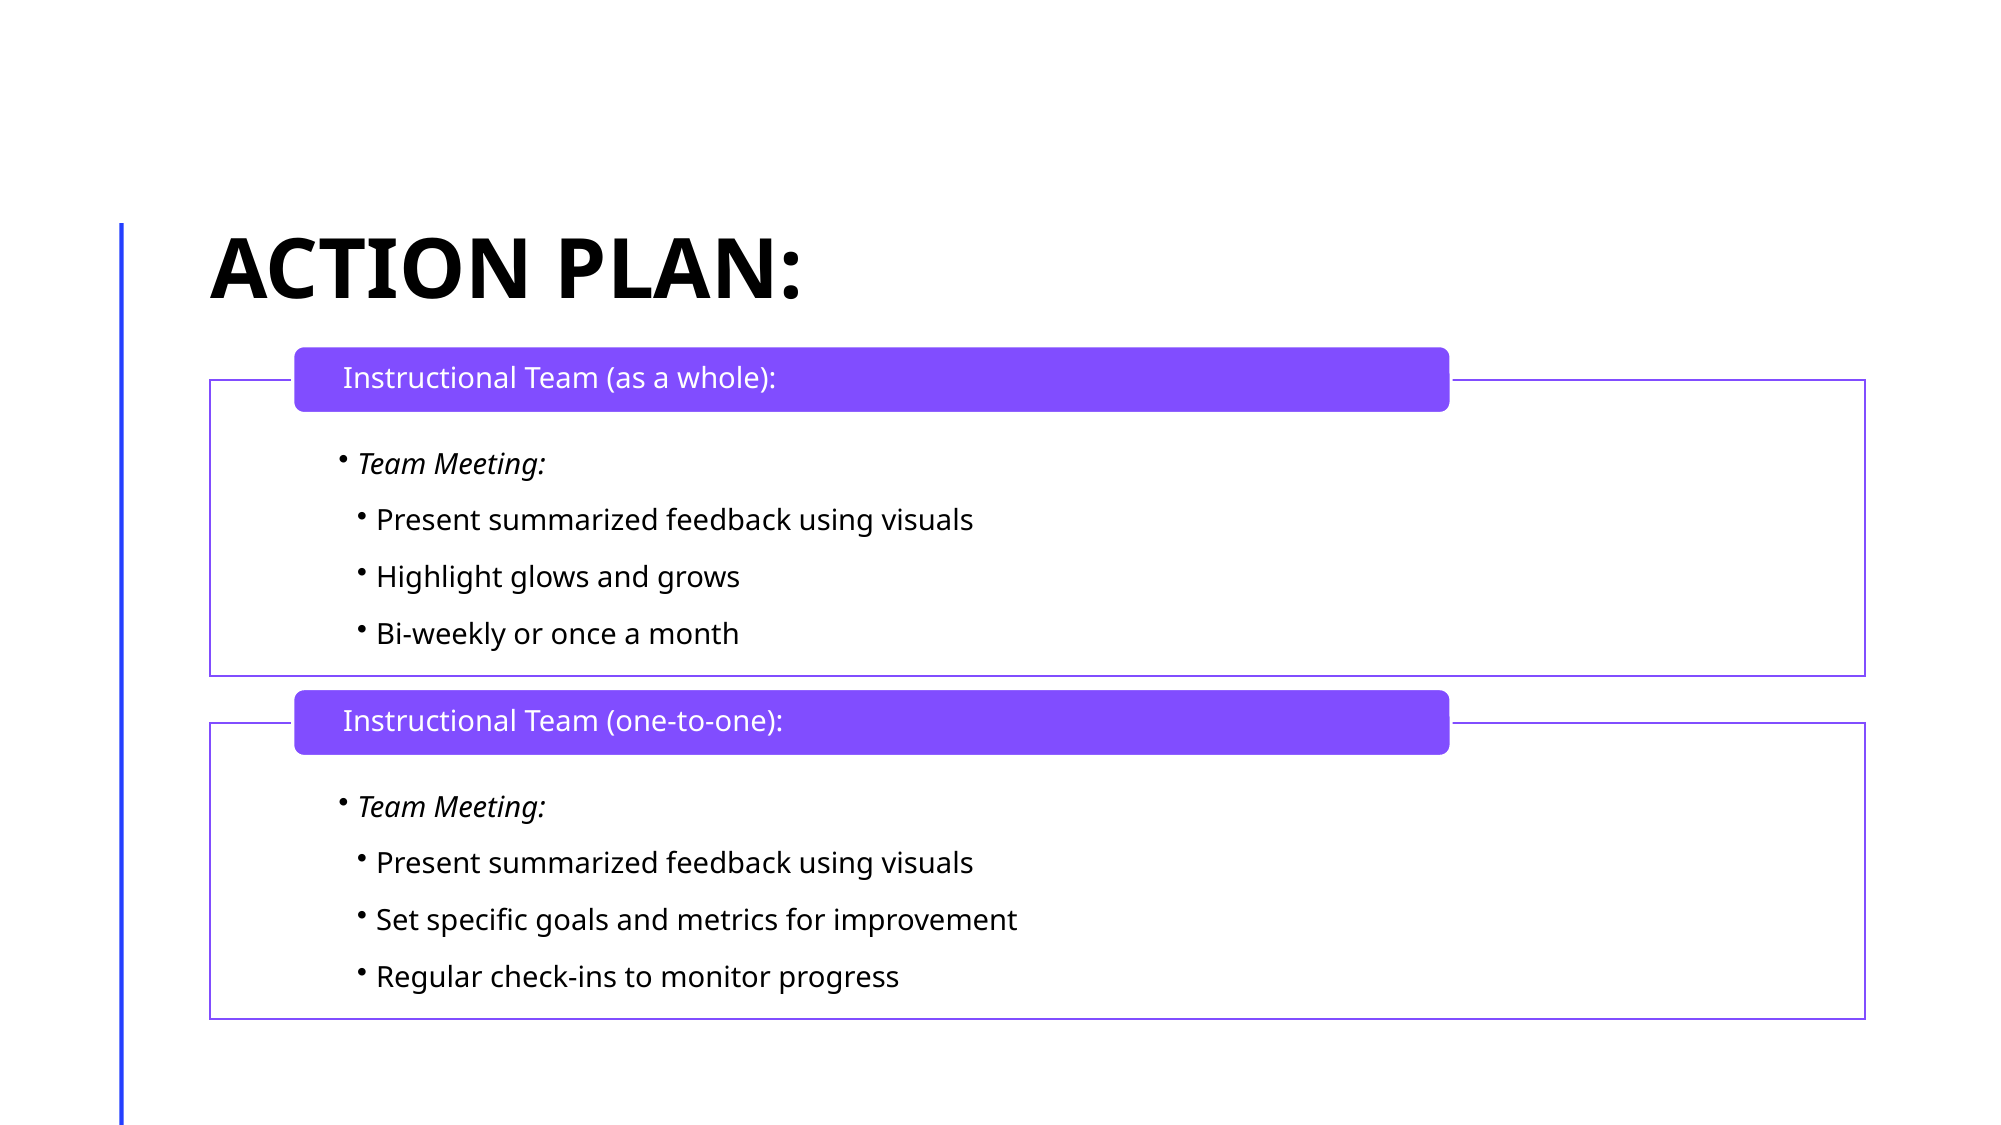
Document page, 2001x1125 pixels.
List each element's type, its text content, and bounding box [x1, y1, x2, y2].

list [209, 344, 1865, 1020]
title Action plan: [210, 104, 1865, 315]
